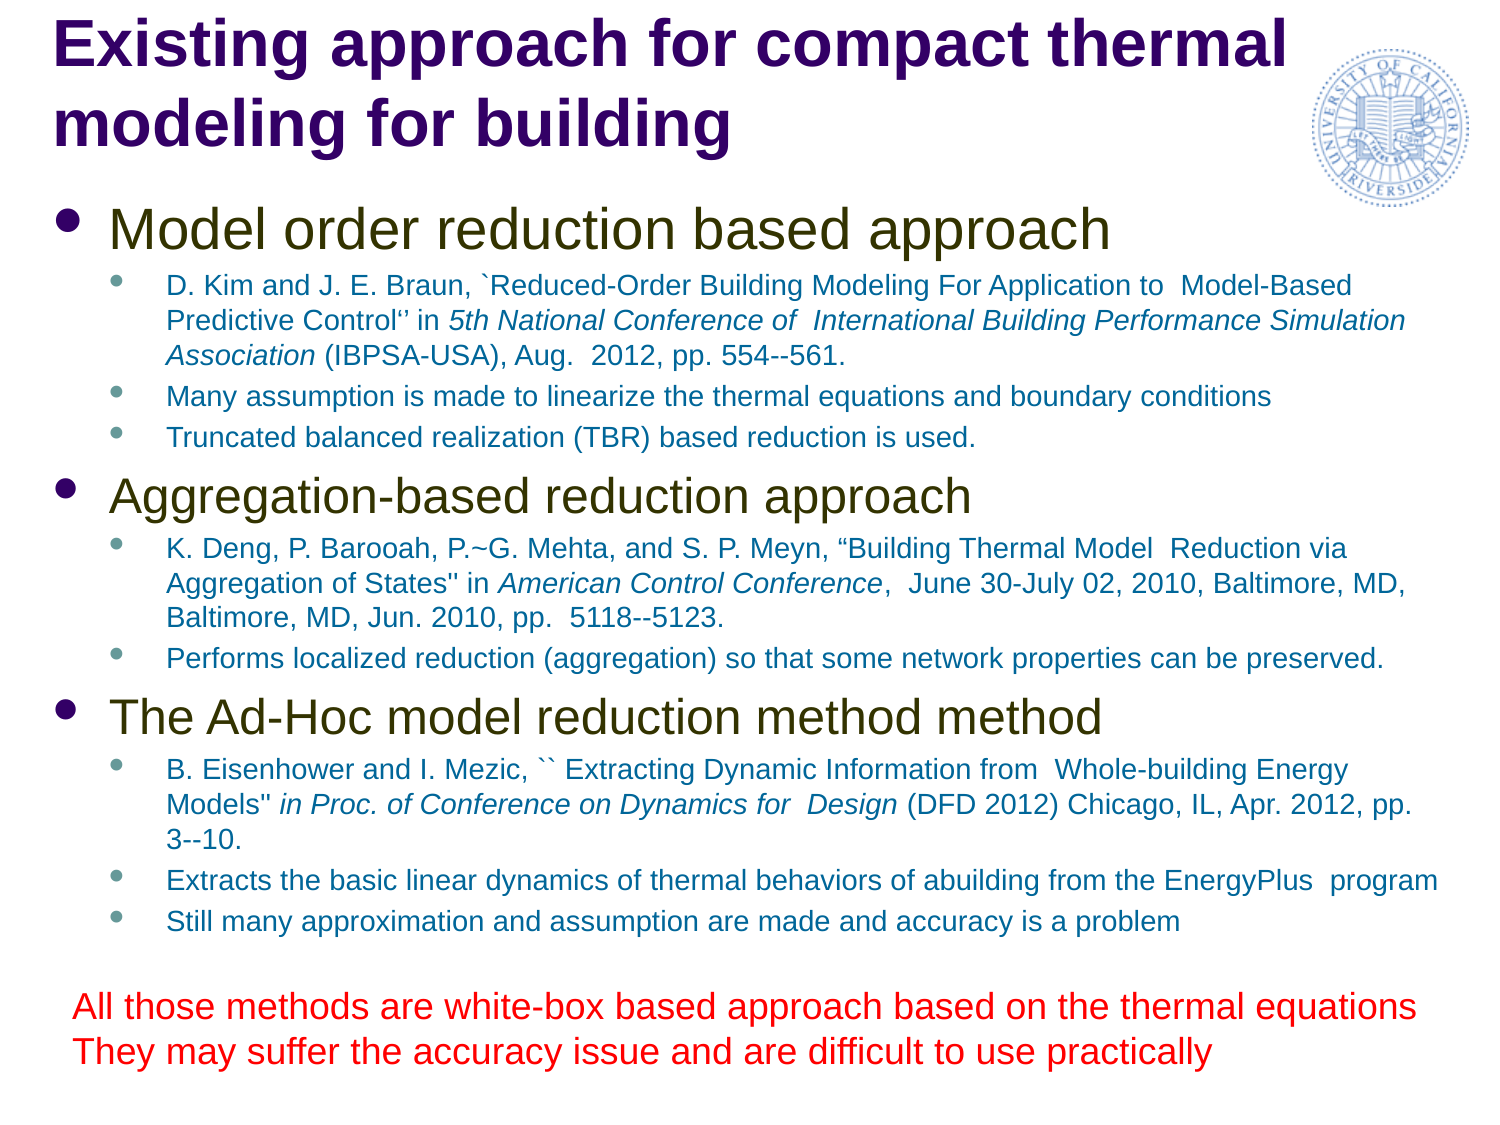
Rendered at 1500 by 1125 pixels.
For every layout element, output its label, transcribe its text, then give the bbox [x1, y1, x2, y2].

text_box All those methods are white-box based approach based on the thermal equations They may suffer the accuracy issue and are difficult to use practically [57, 974, 1443, 1080]
title Existing approach for compact thermal modeling for building [37, 24, 1313, 168]
list Model order reduction based approach D. Kim and J. E. Braun, `Reduced-Order Building Modeling For Application to Model-Based Predictive Control‘’ in 5th National Conference of International Building Performance Simulation Association (IBPSA-USA), Aug. 2012, pp. 554--561. Many assumption is made to linearize the thermal equations and boundary conditions Truncated balanced realization (TBR) based reduction is used. Aggregation-based reduction approach K. Deng, P. Barooah, P.~G. Mehta, and S. P. Meyn, “Building Thermal Model Reduction via Aggregation of States'' in American Control Conference, June 30-July 02, 2010, Baltimore, MD, Baltimore, MD, Jun. 2010, pp. 5118--5123. Performs localized reduction (aggregation) so that some network properties can be preserved. The Ad-Hoc model reduction method method B. Eisenhower and I. Mezic, `` Extracting Dynamic Information from Whole-building Energy Models'' in Proc. of Conference on Dynamics for Design (DFD 2012) Chicago, IL, Apr. 2012, pp. 3--10. Extracts the basic linear dynamics of thermal behaviors of abuilding from the EnergyPlus program Still many approximation and assumption are made and accuracy is a problem [37, 183, 1463, 996]
picture [1312, 49, 1469, 207]
